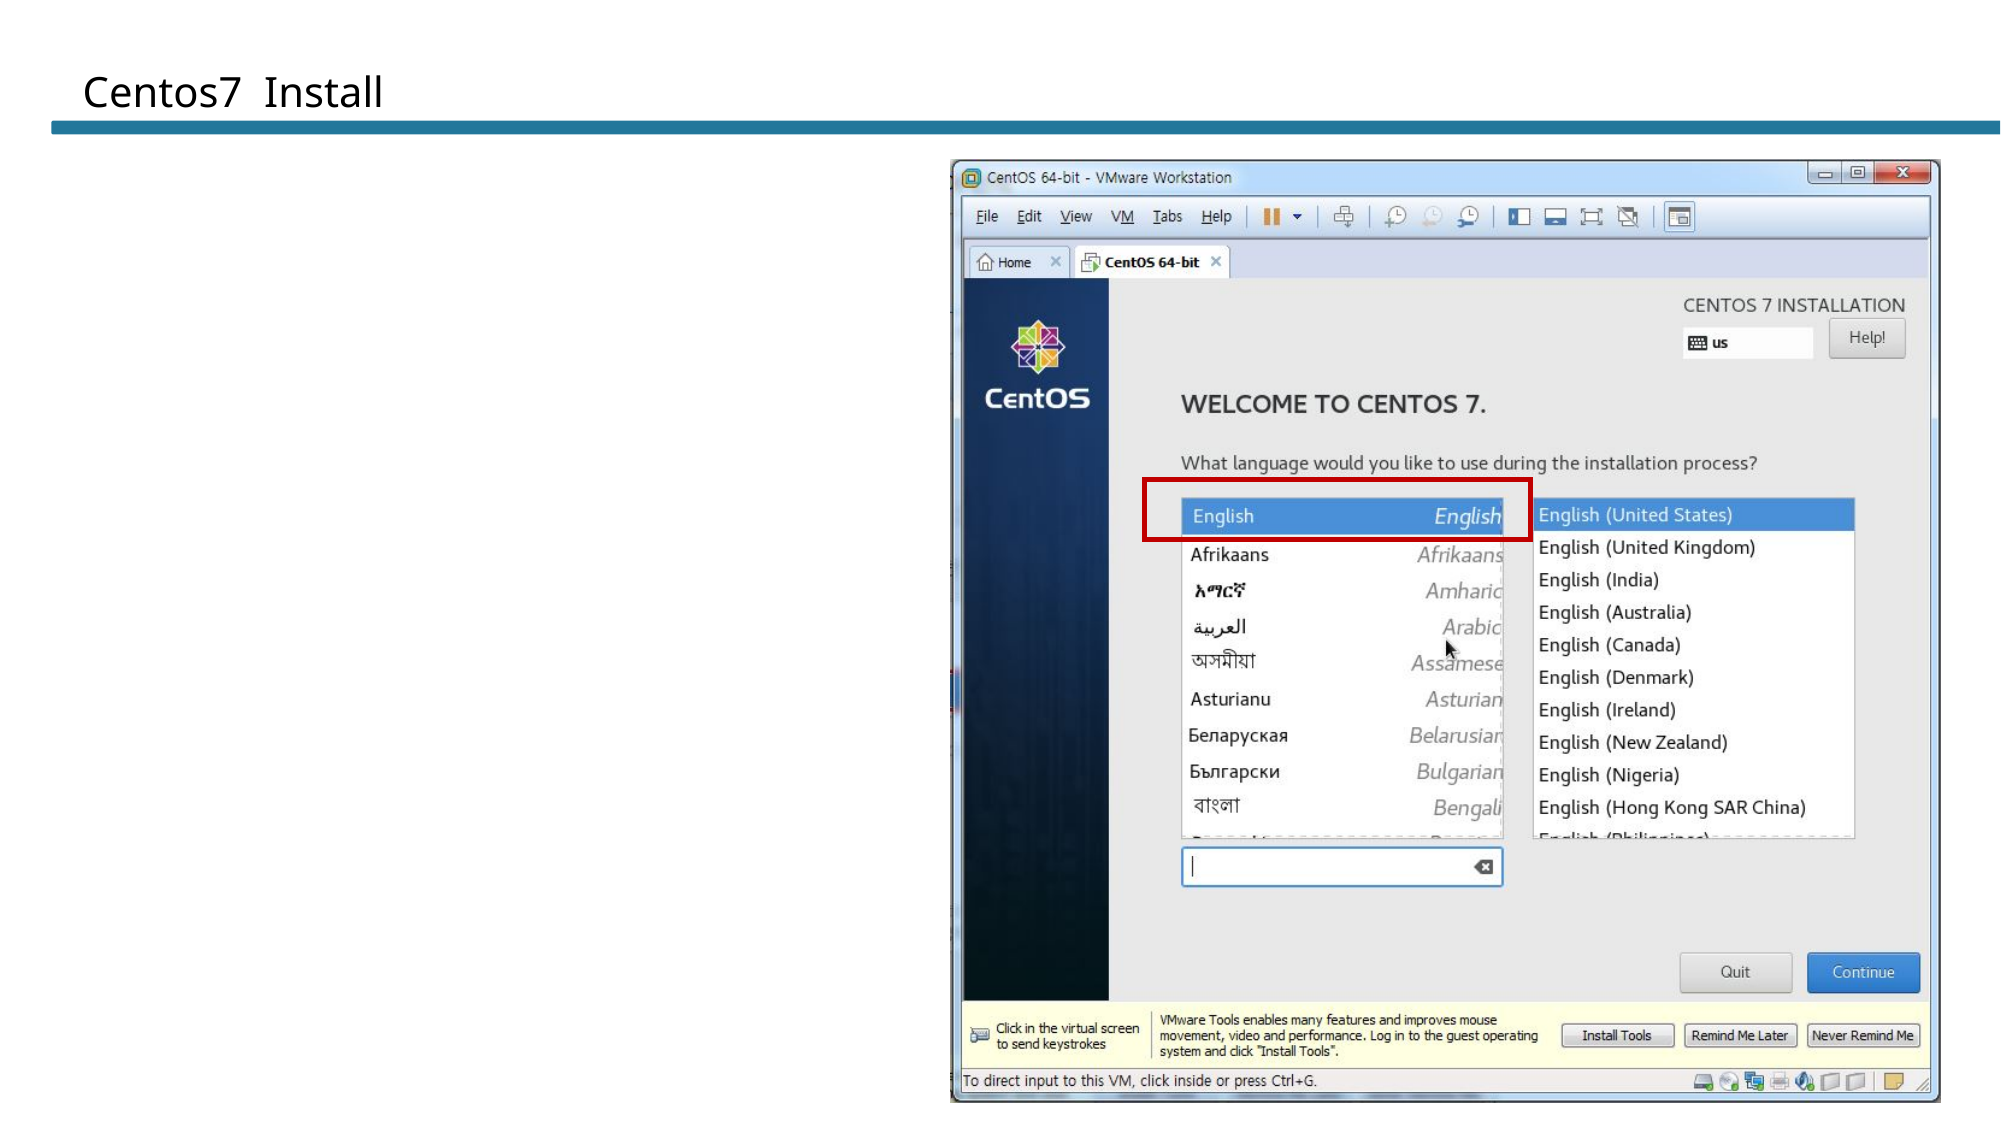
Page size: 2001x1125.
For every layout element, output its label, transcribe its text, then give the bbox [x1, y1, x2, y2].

picture [950, 159, 1941, 1103]
title Centos7 Install [67, 63, 1869, 136]
